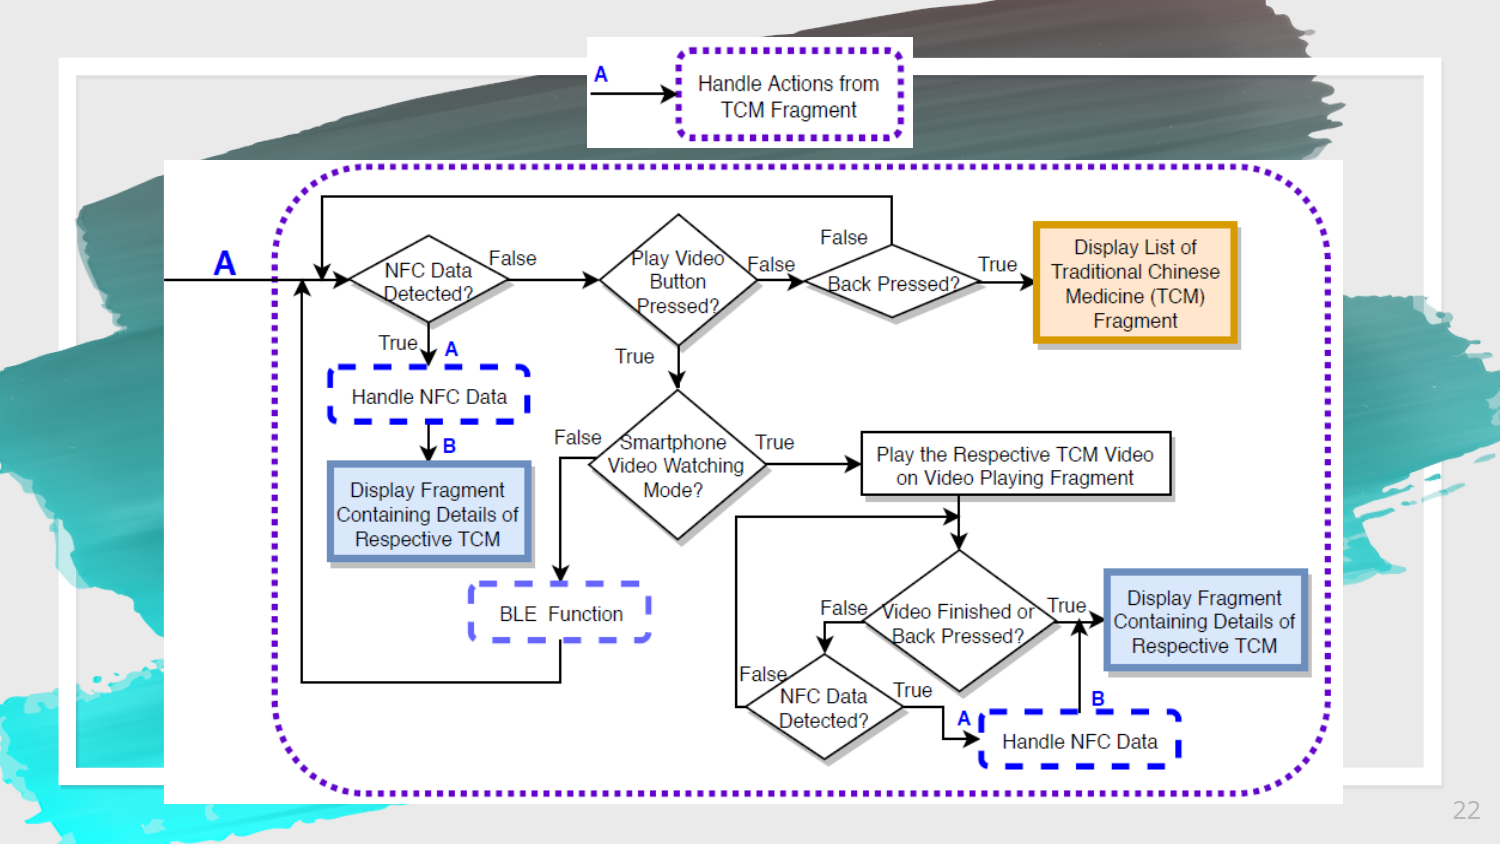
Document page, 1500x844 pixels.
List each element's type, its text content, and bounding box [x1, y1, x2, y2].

slide_number 22 [1391, 779, 1482, 844]
picture [0, 0, 1500, 844]
